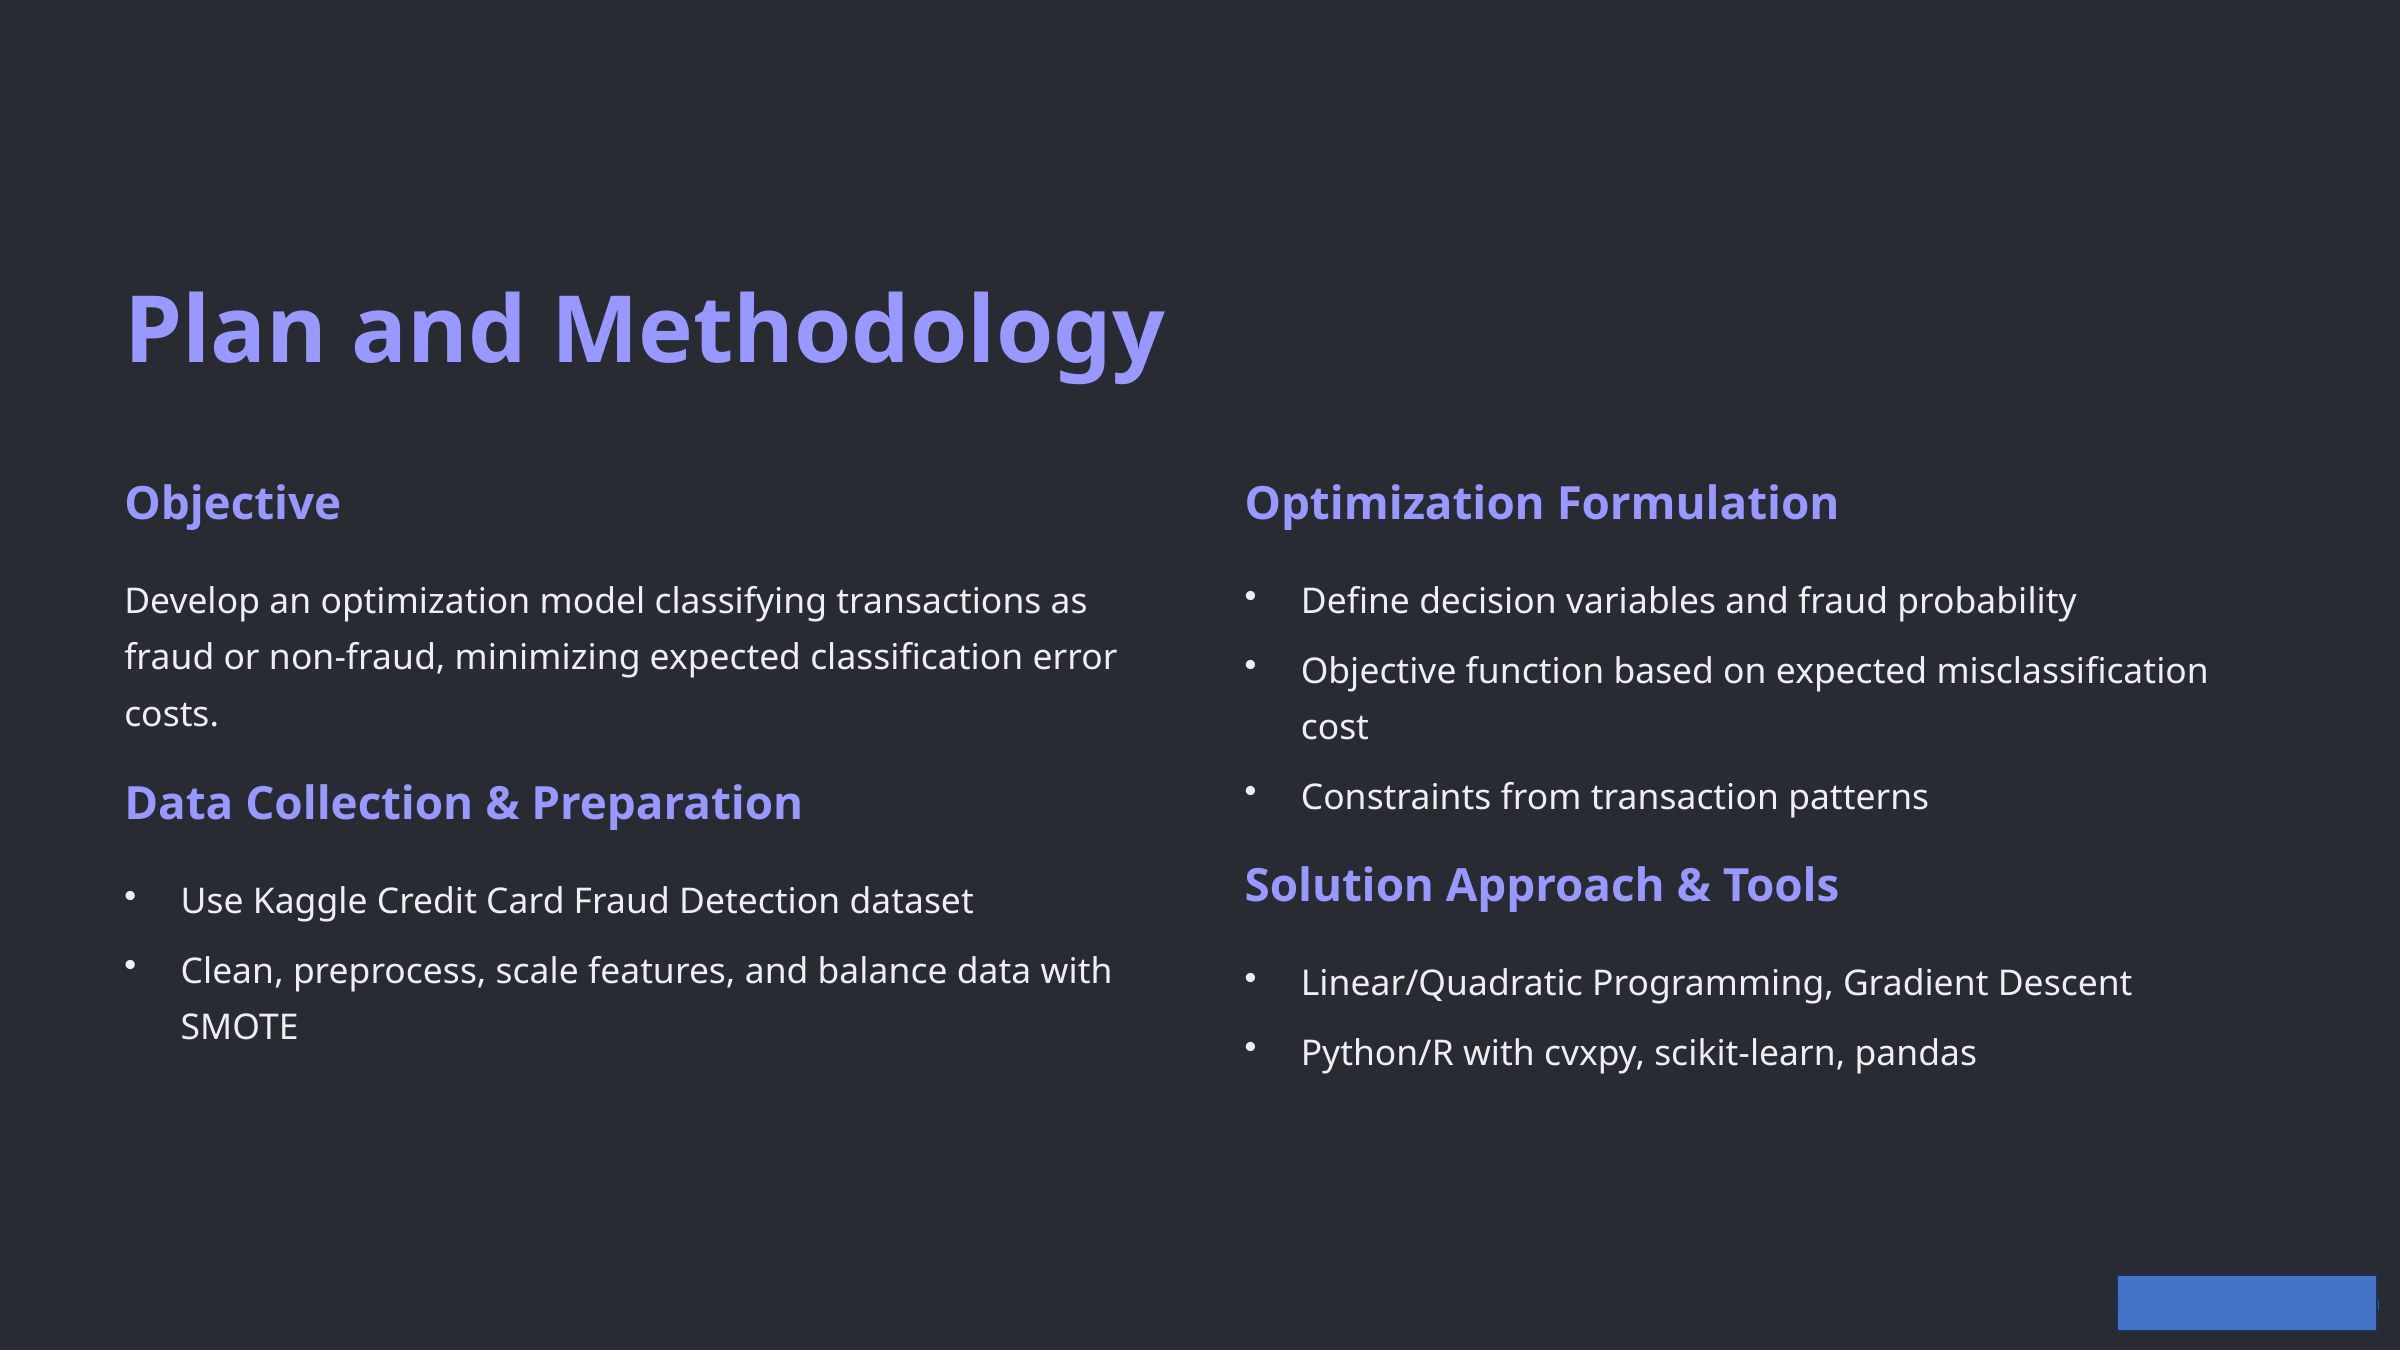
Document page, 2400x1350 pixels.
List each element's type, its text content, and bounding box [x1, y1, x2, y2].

text_box Clean, preprocess, scale features, and balance data with SMOTE [124, 933, 1157, 1048]
text_box Data Collection & Preparation [124, 770, 736, 830]
text_box Objective [124, 470, 592, 530]
text_box Python/R with cvxpy, scikit-learn, pandas [1244, 1015, 2277, 1073]
text_box Plan and Methodology [124, 264, 1060, 382]
text_box Develop an optimization model classifying transactions as fraud or non-fraud, minimizing expected classification error costs. [124, 564, 1157, 736]
text_box [2116, 1274, 2378, 1332]
text_box Use Kaggle Credit Card Fraud Detection dataset [124, 864, 1157, 922]
text_box Constraints from transaction patterns [1244, 760, 2277, 817]
text_box Linear/Quadratic Programming, Gradient Descent [1244, 946, 2277, 1004]
text_box Solution Approach & Tools [1244, 852, 1792, 911]
text_box Objective function based on expected misclassification cost [1244, 633, 2277, 748]
picture [2106, 1271, 2389, 1339]
text_box Define decision variables and fraud probability [1244, 564, 2277, 622]
text_box Optimization Formulation [1244, 470, 1766, 530]
